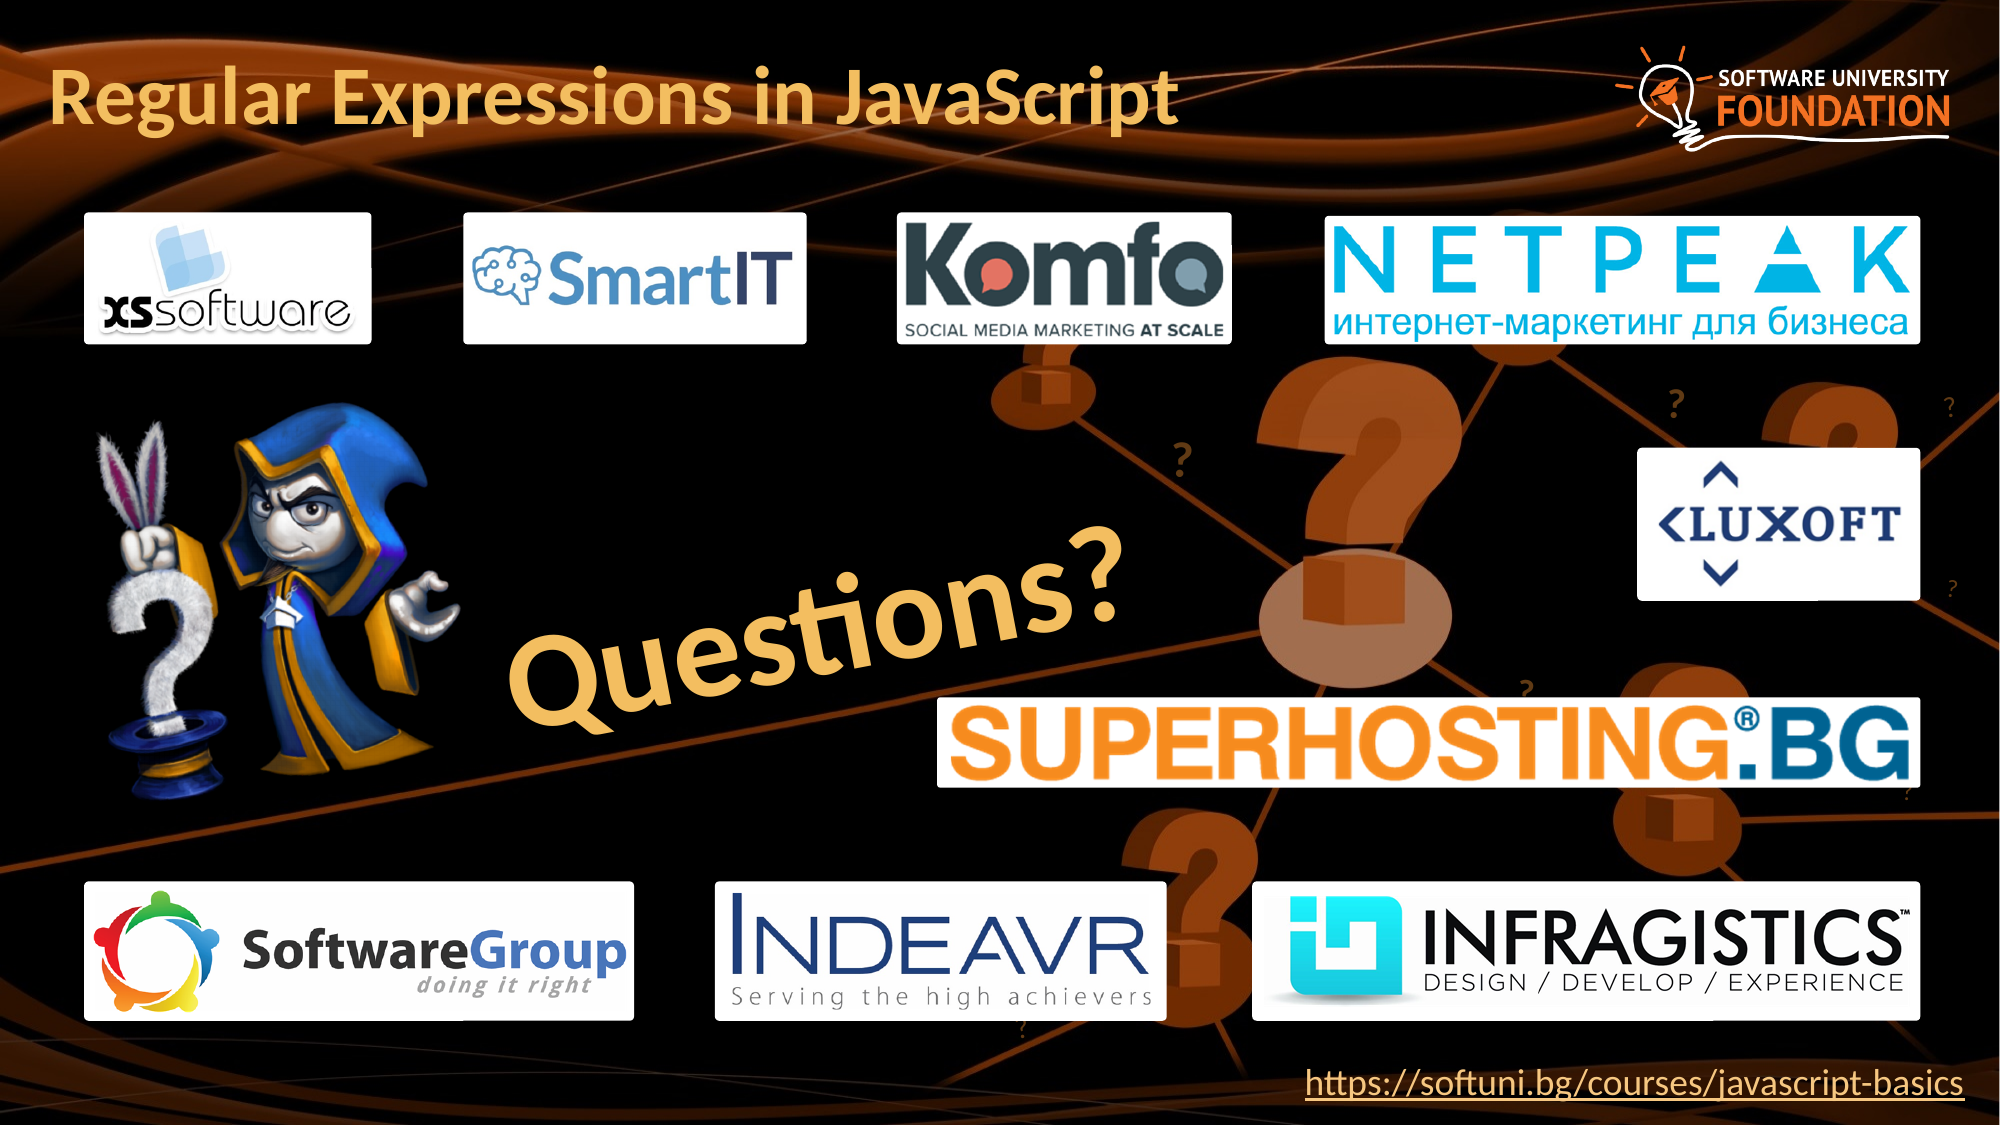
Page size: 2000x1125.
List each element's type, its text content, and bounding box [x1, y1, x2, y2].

list https://softuni.bg/courses/javascript-basics [250, 1050, 1971, 1110]
picture [0, 0, 2000, 1125]
title Regular Expressions in JavaScript [30, 6, 1602, 189]
